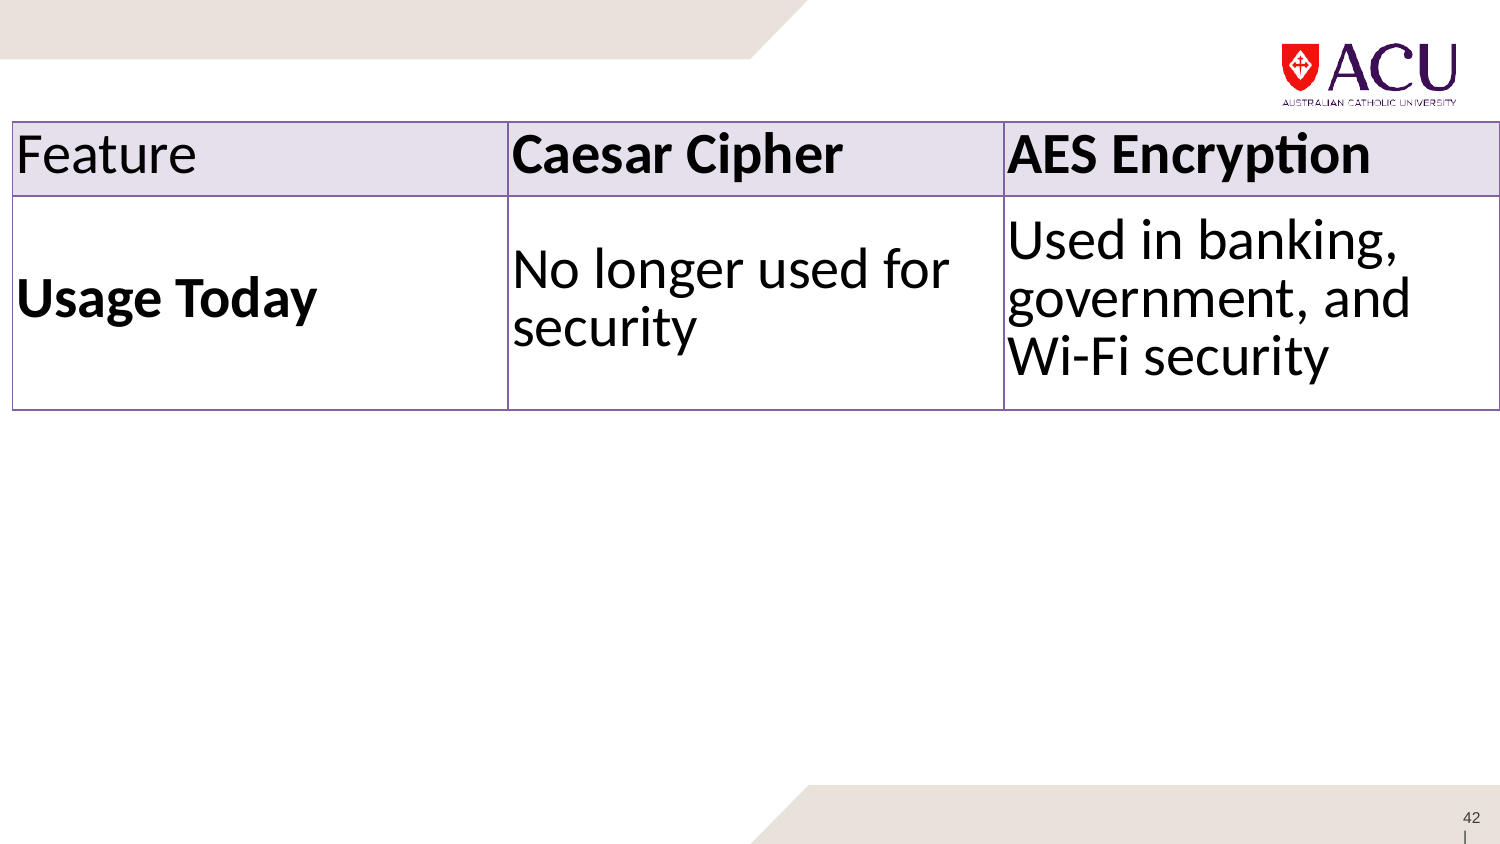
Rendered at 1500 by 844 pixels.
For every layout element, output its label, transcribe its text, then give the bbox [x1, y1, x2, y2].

table_header Feature [13, 123, 507, 195]
slide_number 42 | [1452, 807, 1487, 844]
table_cell Usage Today [13, 197, 507, 409]
table_header Caesar Cipher [509, 123, 1003, 195]
picture [1282, 43, 1456, 106]
table_cell No longer used for security [509, 197, 1003, 409]
table_cell Used in banking, government, and Wi-Fi security [1005, 197, 1499, 409]
table_header AES Encryption [1005, 123, 1499, 195]
